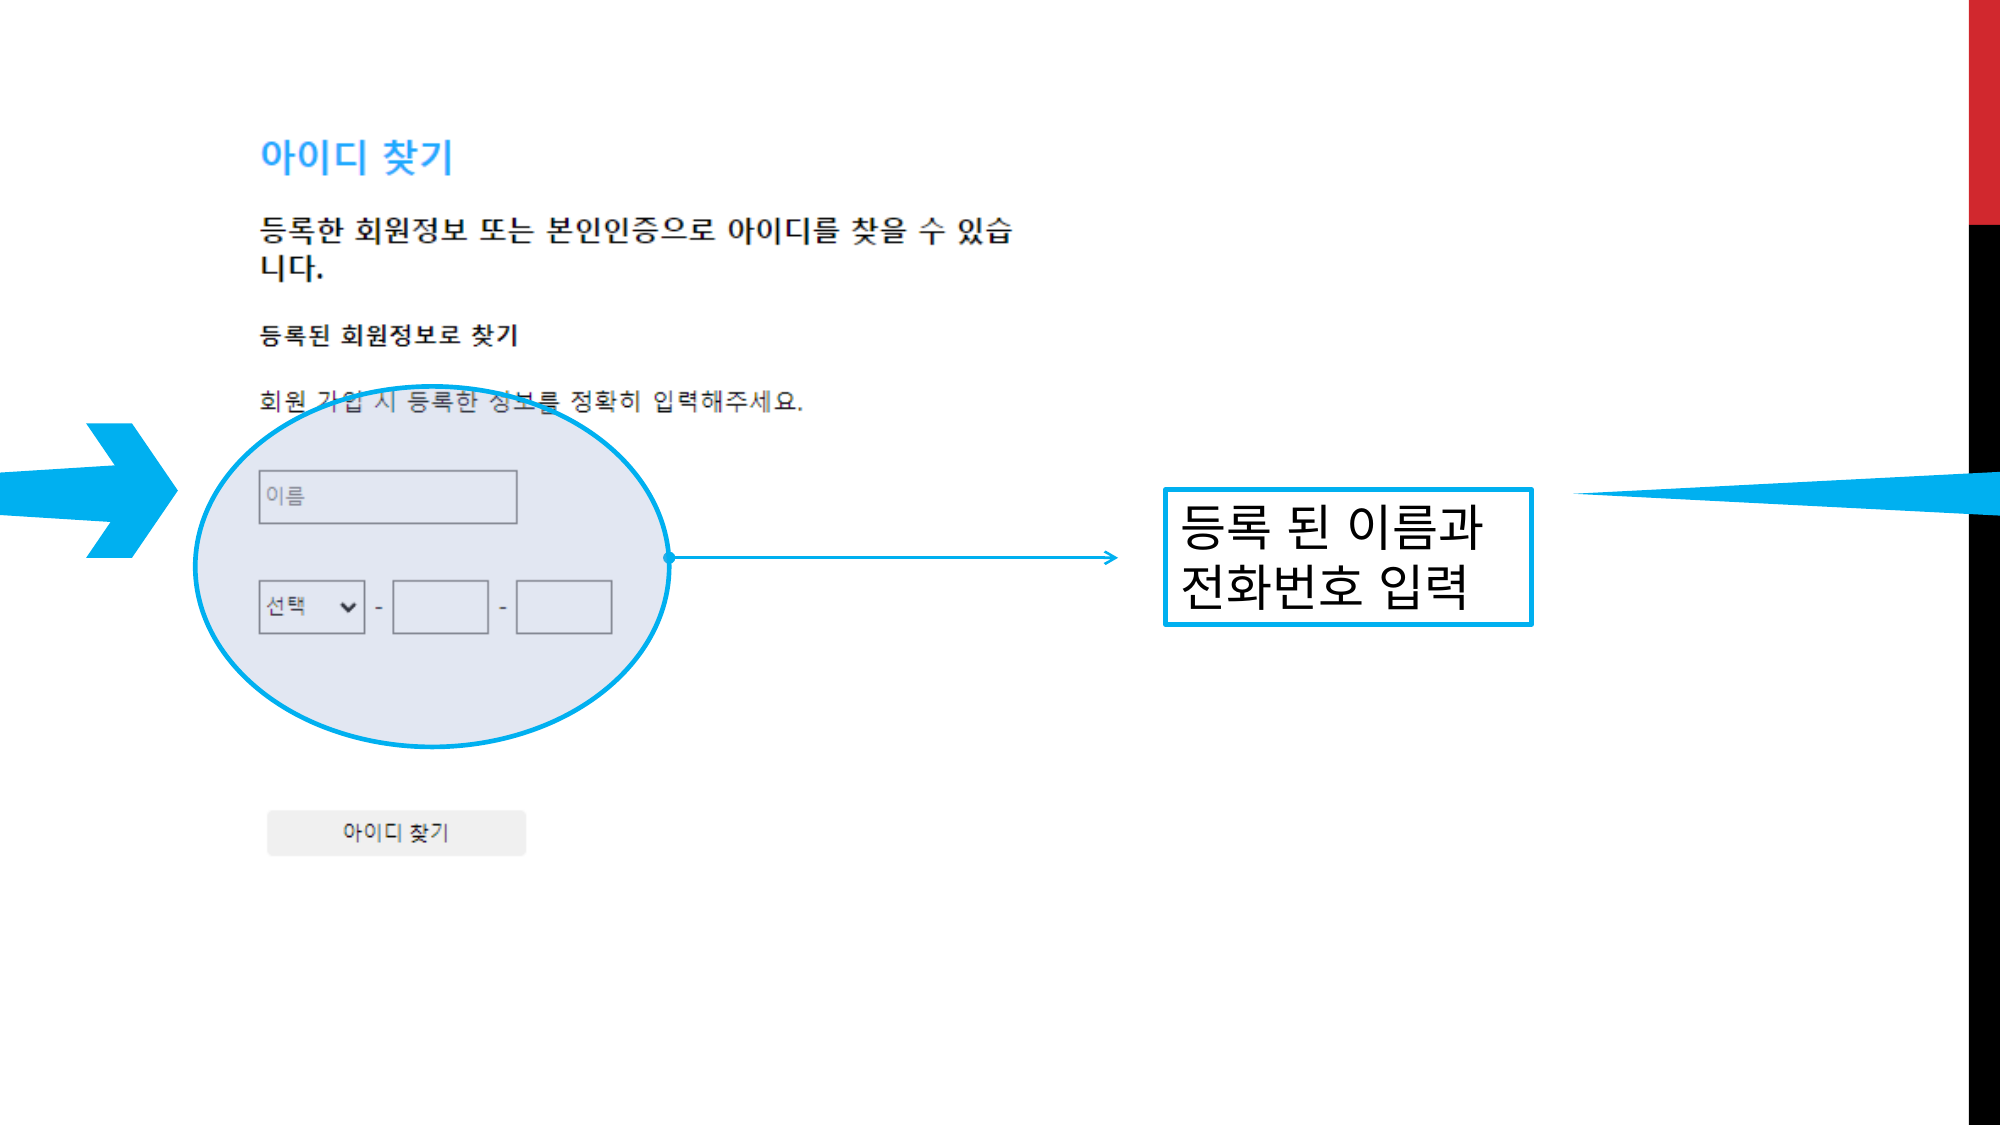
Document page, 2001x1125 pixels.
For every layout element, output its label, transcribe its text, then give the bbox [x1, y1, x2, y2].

picture [231, 124, 1036, 555]
text_box 등록 된 이름과 전화번호 입력 [1165, 489, 1532, 625]
text_box [84, 421, 180, 561]
picture [231, 560, 1036, 875]
text_box [192, 469, 230, 665]
text_box [0, 463, 128, 524]
picture [231, 389, 666, 744]
text_box [1571, 469, 2000, 518]
